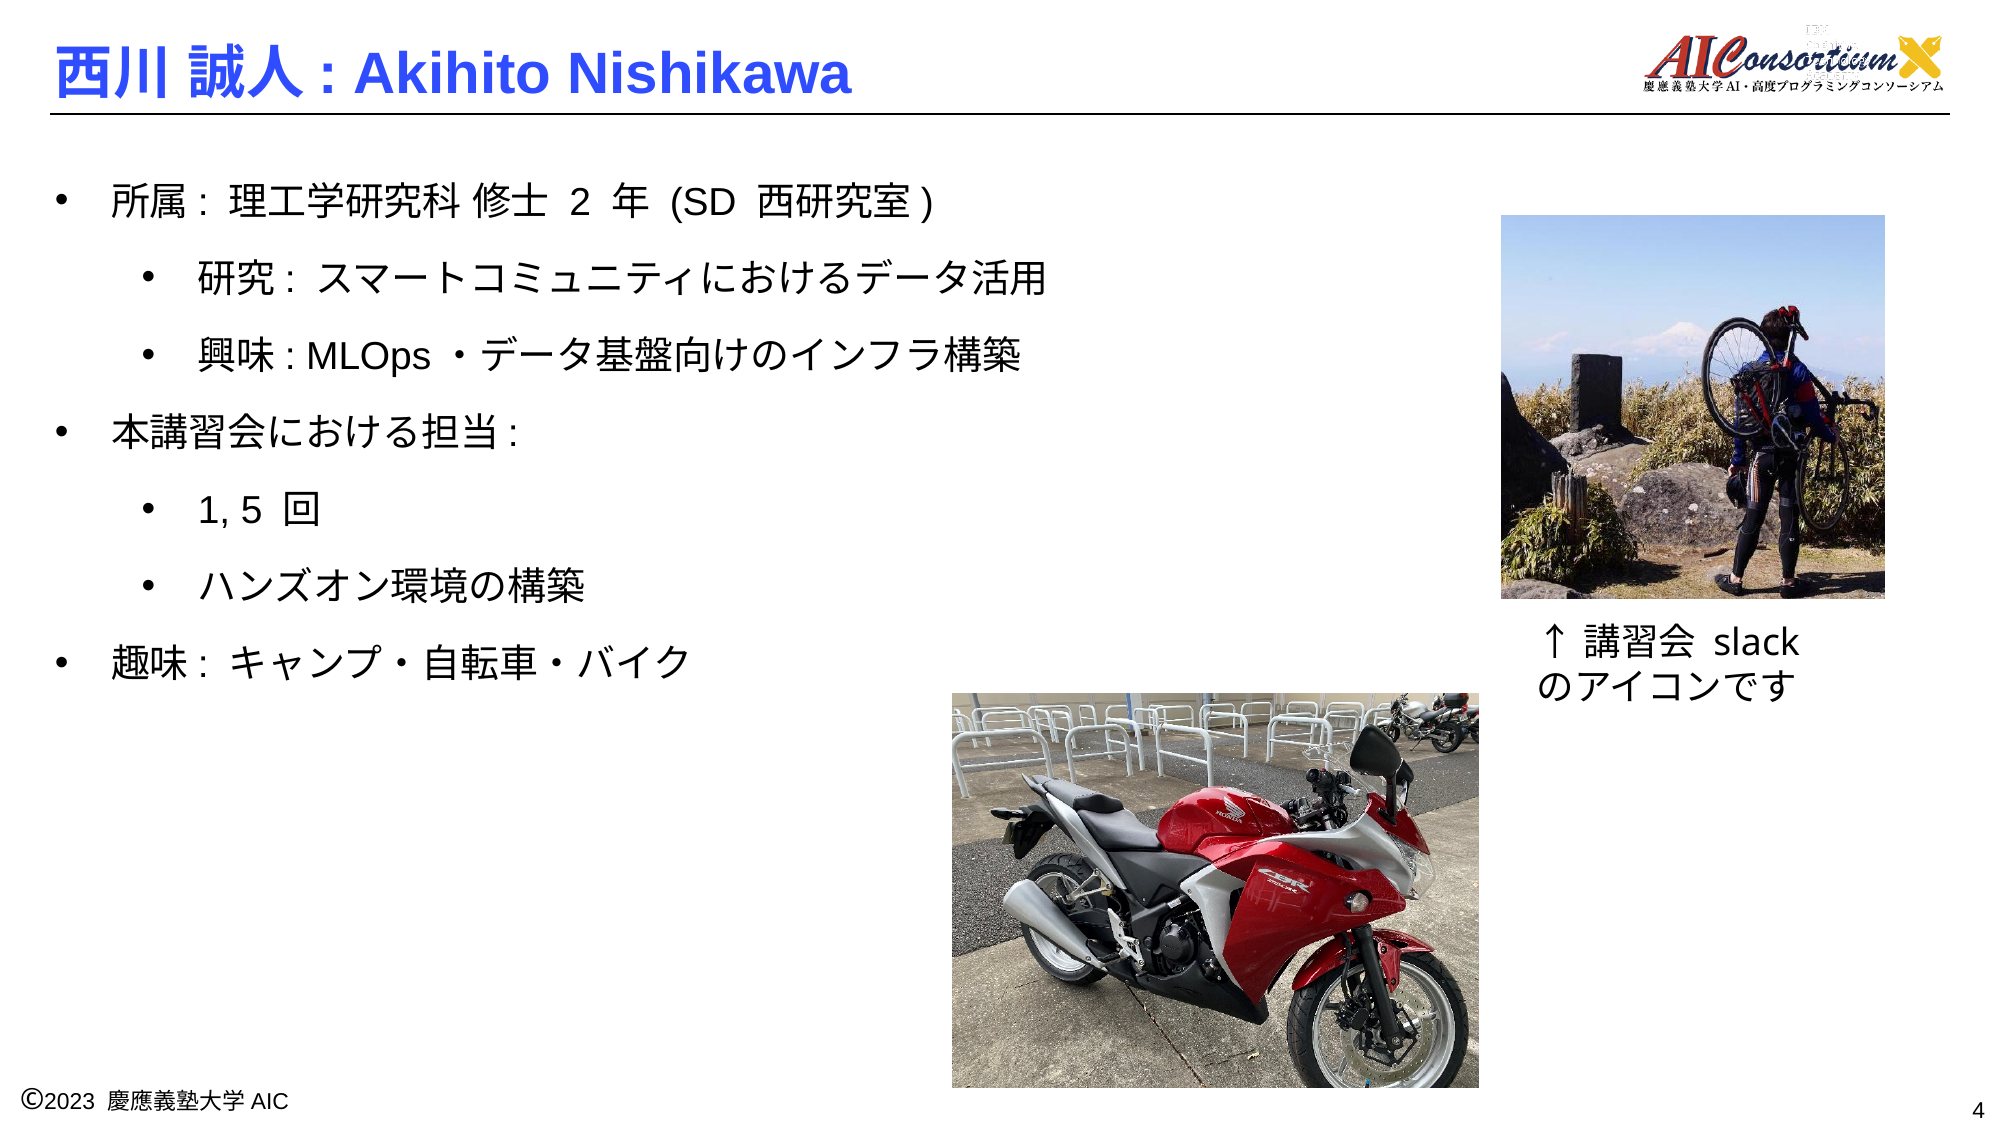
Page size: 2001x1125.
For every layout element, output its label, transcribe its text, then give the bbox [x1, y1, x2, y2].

list 所属: 理工学研究科 修士 2 年 (SD 西研究室) 研究: スマートコミュニティにおけるデータ活用 興味: MLOps・データ基盤向けのインフラ構築 本講習会における担当: 1, 5 回 ハンズオン環境の構築 趣味: キャンプ・自転車・バイク [54, 125, 1945, 1083]
picture [952, 693, 1479, 1089]
picture [1626, 18, 1959, 109]
title 西川 誠人: Akihito Nishikawa [55, 35, 1633, 114]
slide_number 4 [1761, 1093, 2000, 1125]
text_box ↑講習会 slack のアイコンです [1521, 610, 1865, 716]
picture [1501, 215, 1885, 600]
